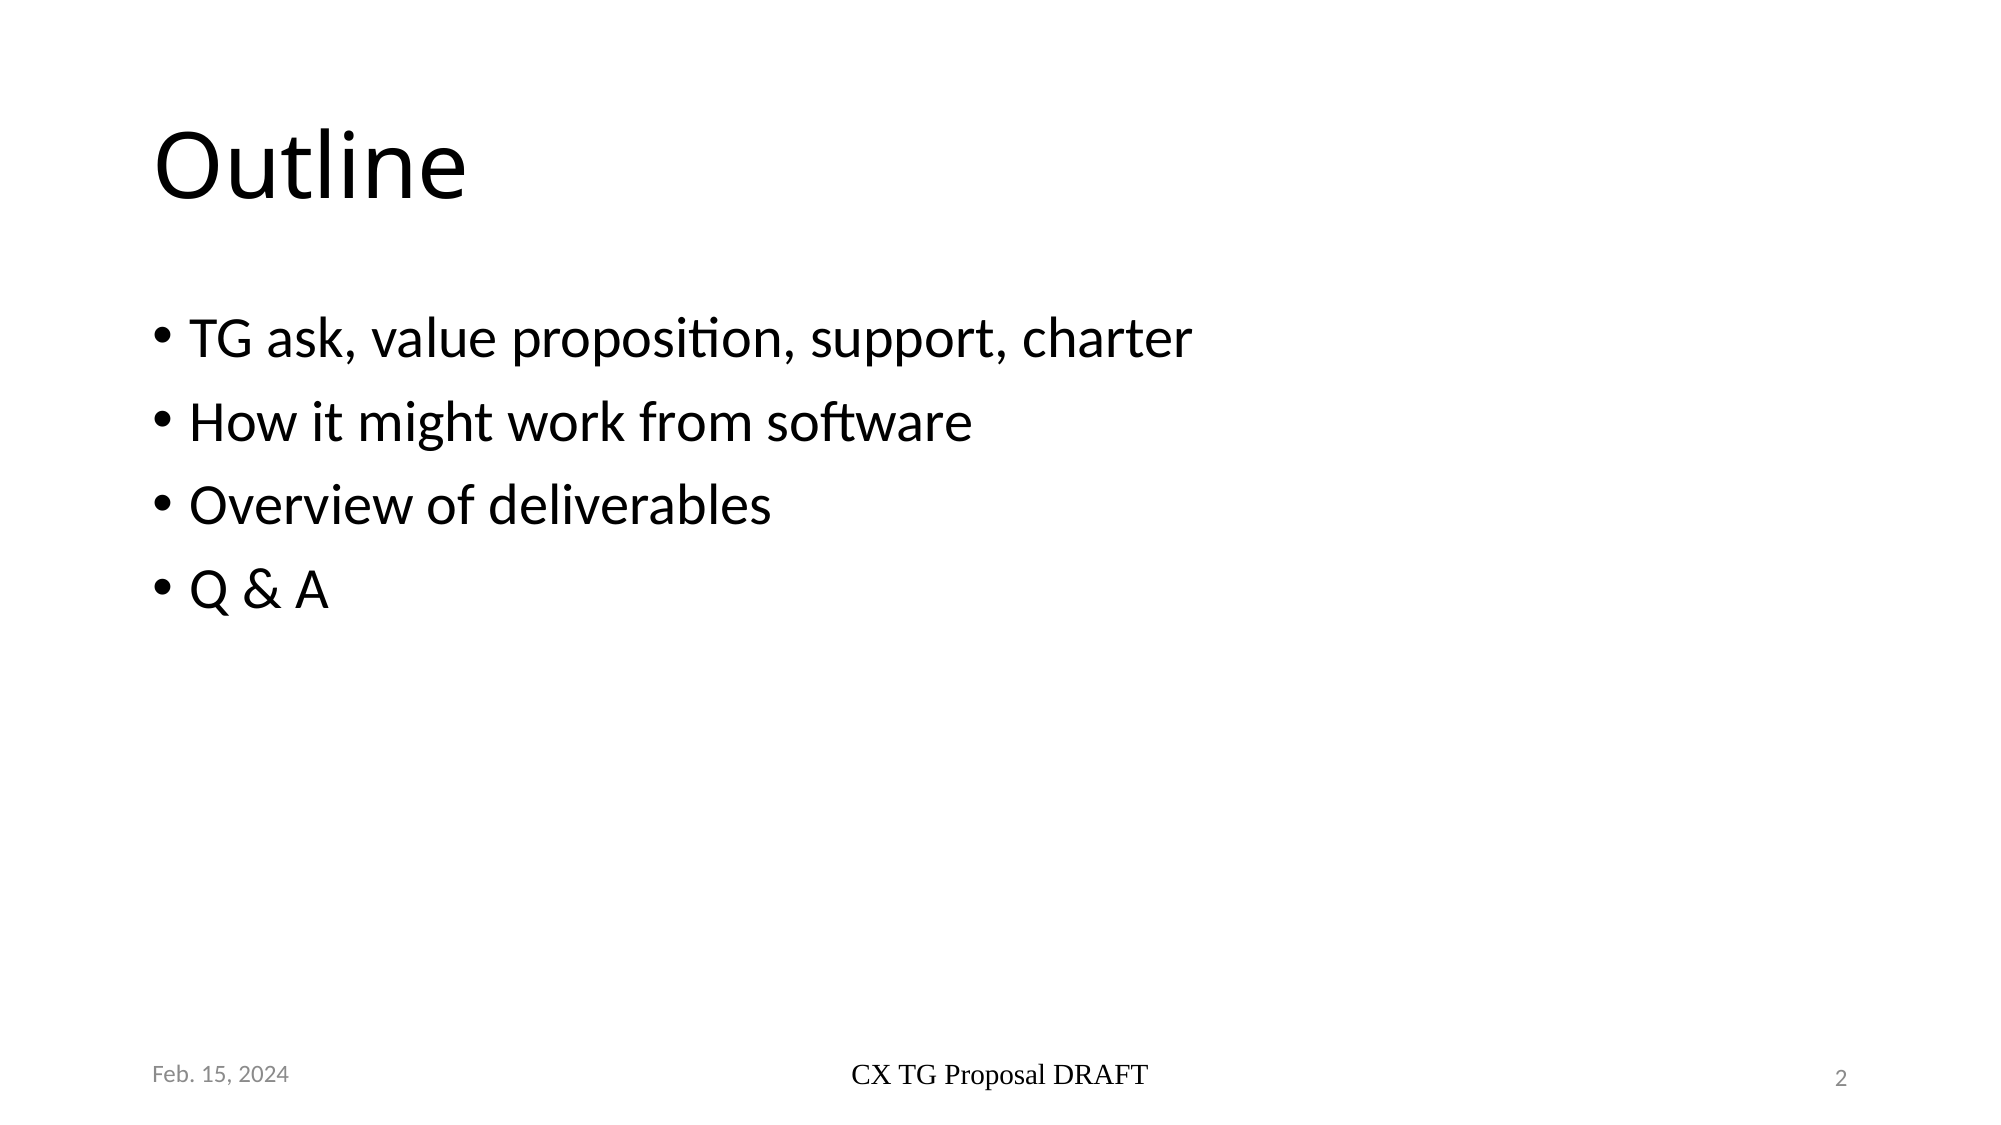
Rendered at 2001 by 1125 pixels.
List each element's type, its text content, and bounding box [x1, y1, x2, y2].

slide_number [137, 1042, 588, 1103]
list TG ask, value proposition, support, charter How it might work from software Overview of deliverables Q & A [137, 299, 1863, 1014]
slide_number 2 [1412, 1046, 1863, 1107]
footer CX TG Proposal DRAFT [662, 1042, 1338, 1103]
title Outline [137, 59, 1863, 278]
